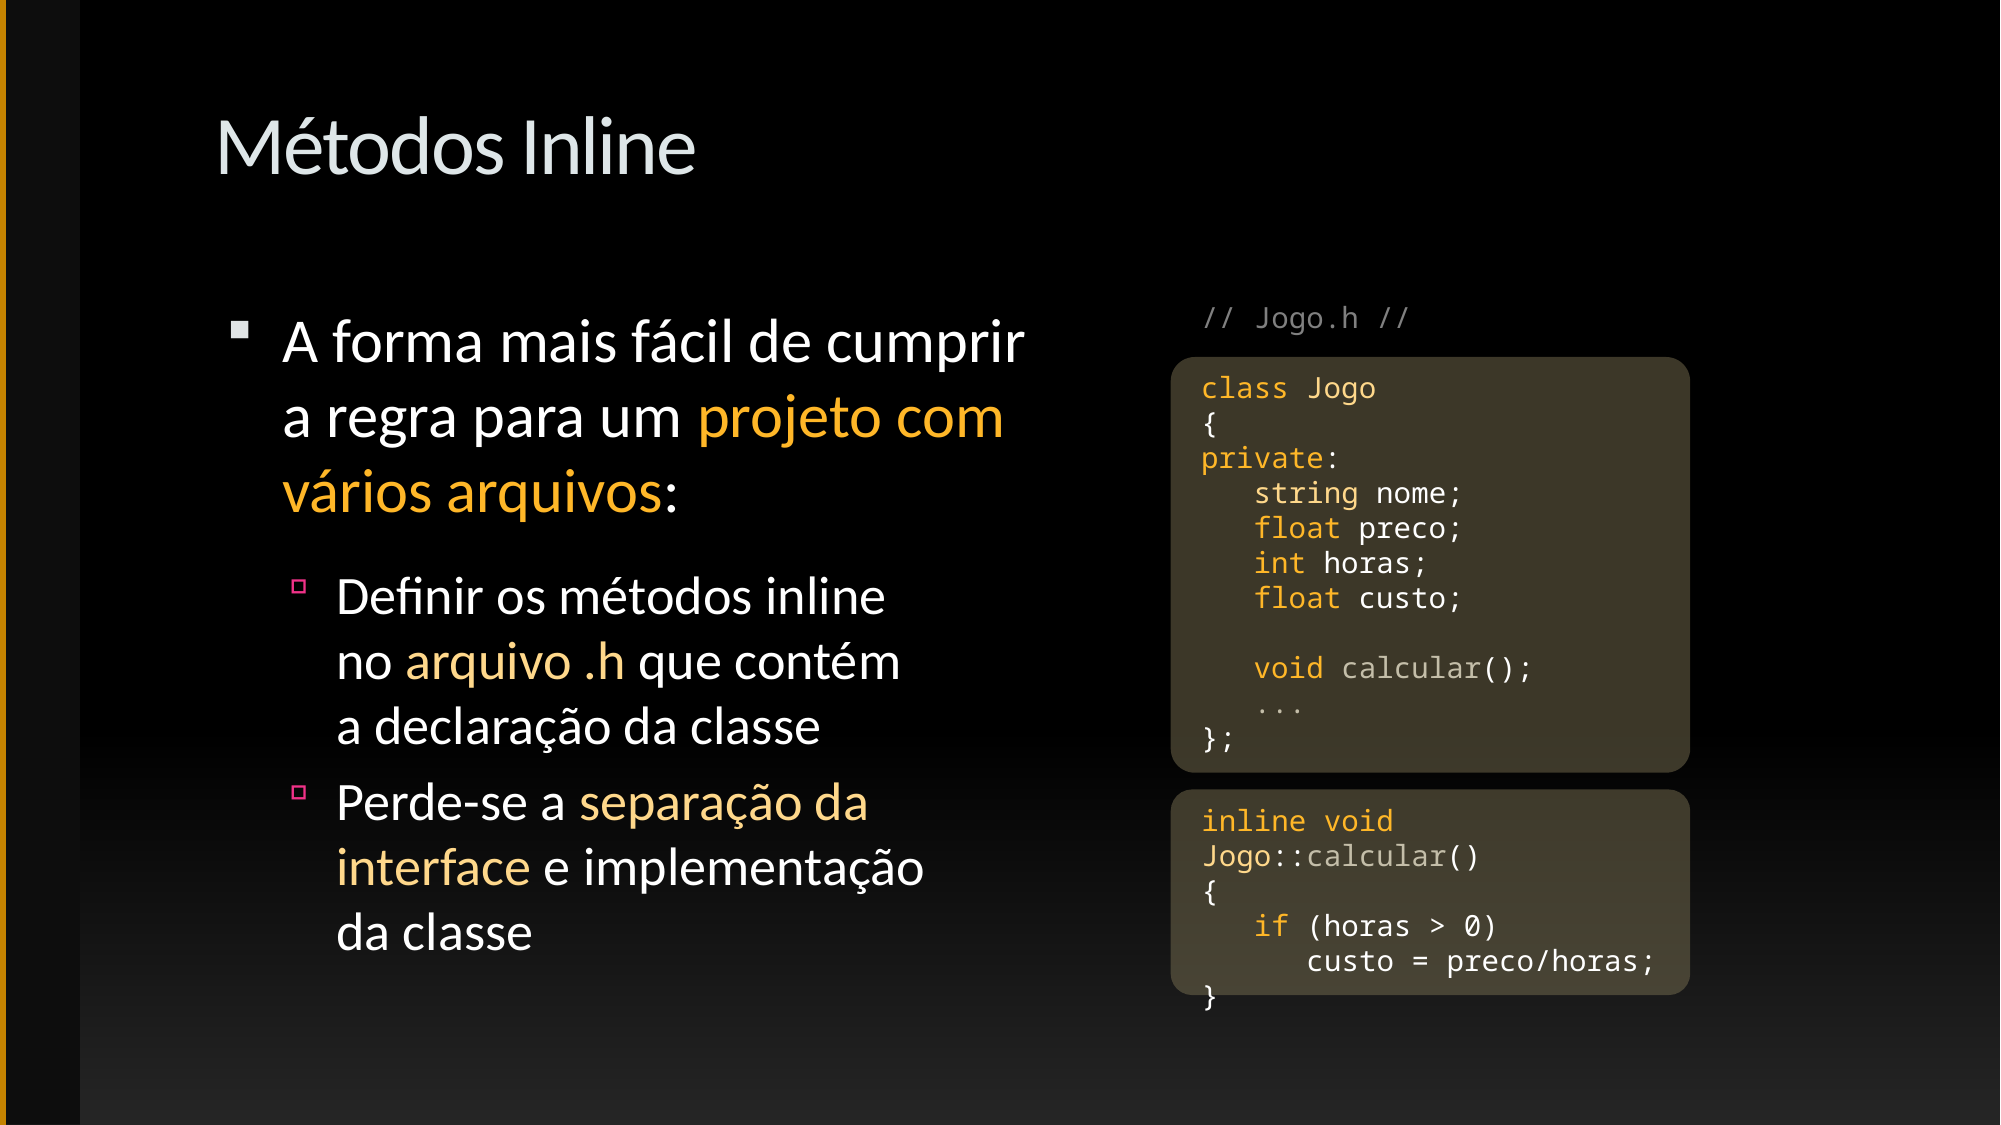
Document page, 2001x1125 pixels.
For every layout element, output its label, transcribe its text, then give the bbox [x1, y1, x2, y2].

text_box // Jogo.h // class Jogo { private: string nome; float preco; int horas; float custo; void calcular(); ... }; [1186, 292, 1724, 762]
list A forma mais fácil de cumprir a regra para um projeto com vários arquivos: Definir os métodos inline no arquivo .h que contém a declaração da classe Perde-se a separação da interface e implementação da classe [200, 292, 1061, 1043]
text_box inline void Jogo::calcular() { if (horas > 0) custo = preco/horas; } [1186, 795, 1687, 1020]
text_box [1170, 789, 1683, 995]
title Métodos Inline [200, 83, 1627, 234]
text_box [1170, 358, 1687, 773]
text_box [1687, 799, 1691, 985]
